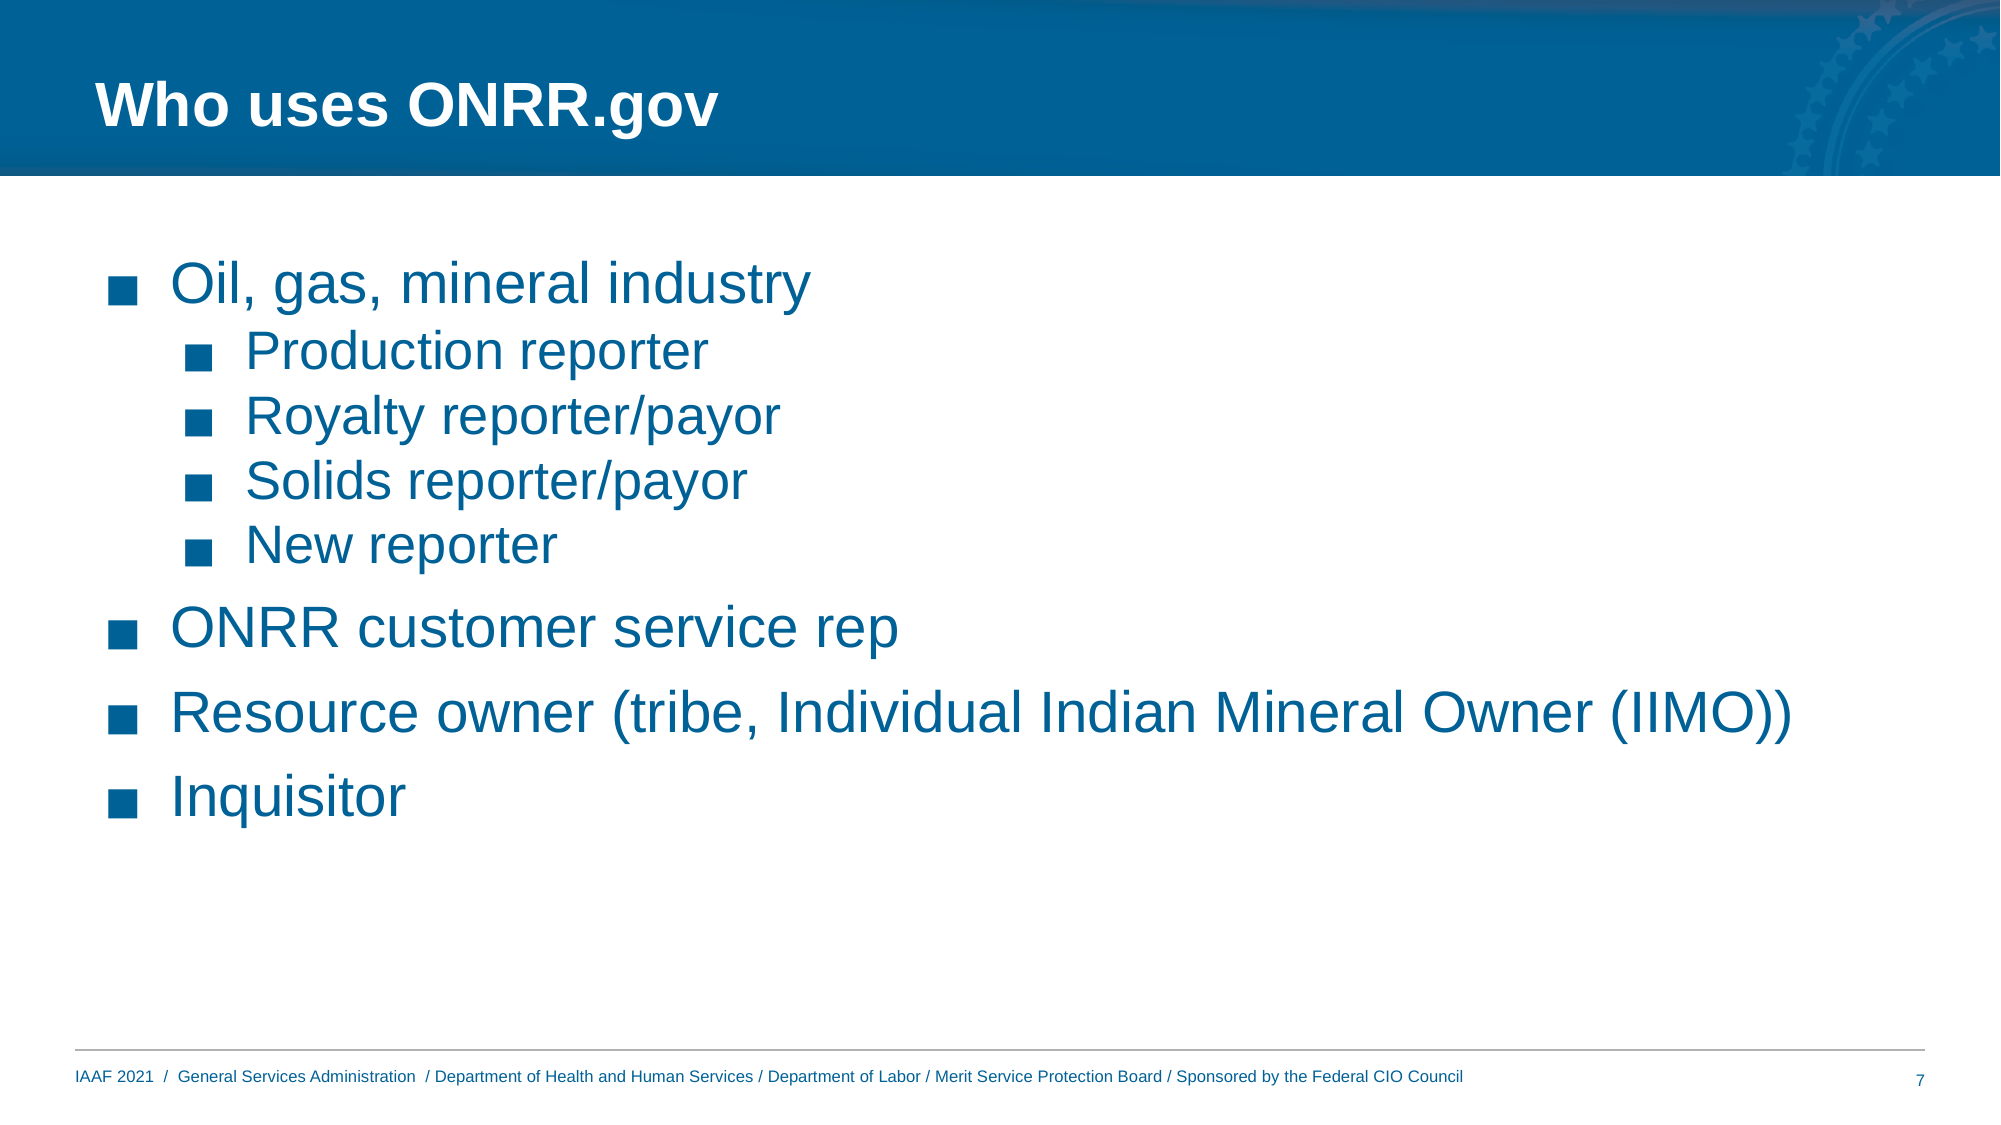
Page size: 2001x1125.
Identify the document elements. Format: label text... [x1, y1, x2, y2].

picture [0, 168, 666, 176]
title Who uses ONRR.gov [75, 52, 1800, 128]
list Oil, gas, mineral industry Production reporter Royalty reporter/payor Solids reporter/payor New reporter ONRR customer service rep Resource owner (tribe, Individual Indian Mineral Owner (IIMO)) Inquisitor [75, 224, 1925, 1035]
picture [0, 0, 2000, 176]
slide_number 7 [1880, 1065, 1925, 1095]
